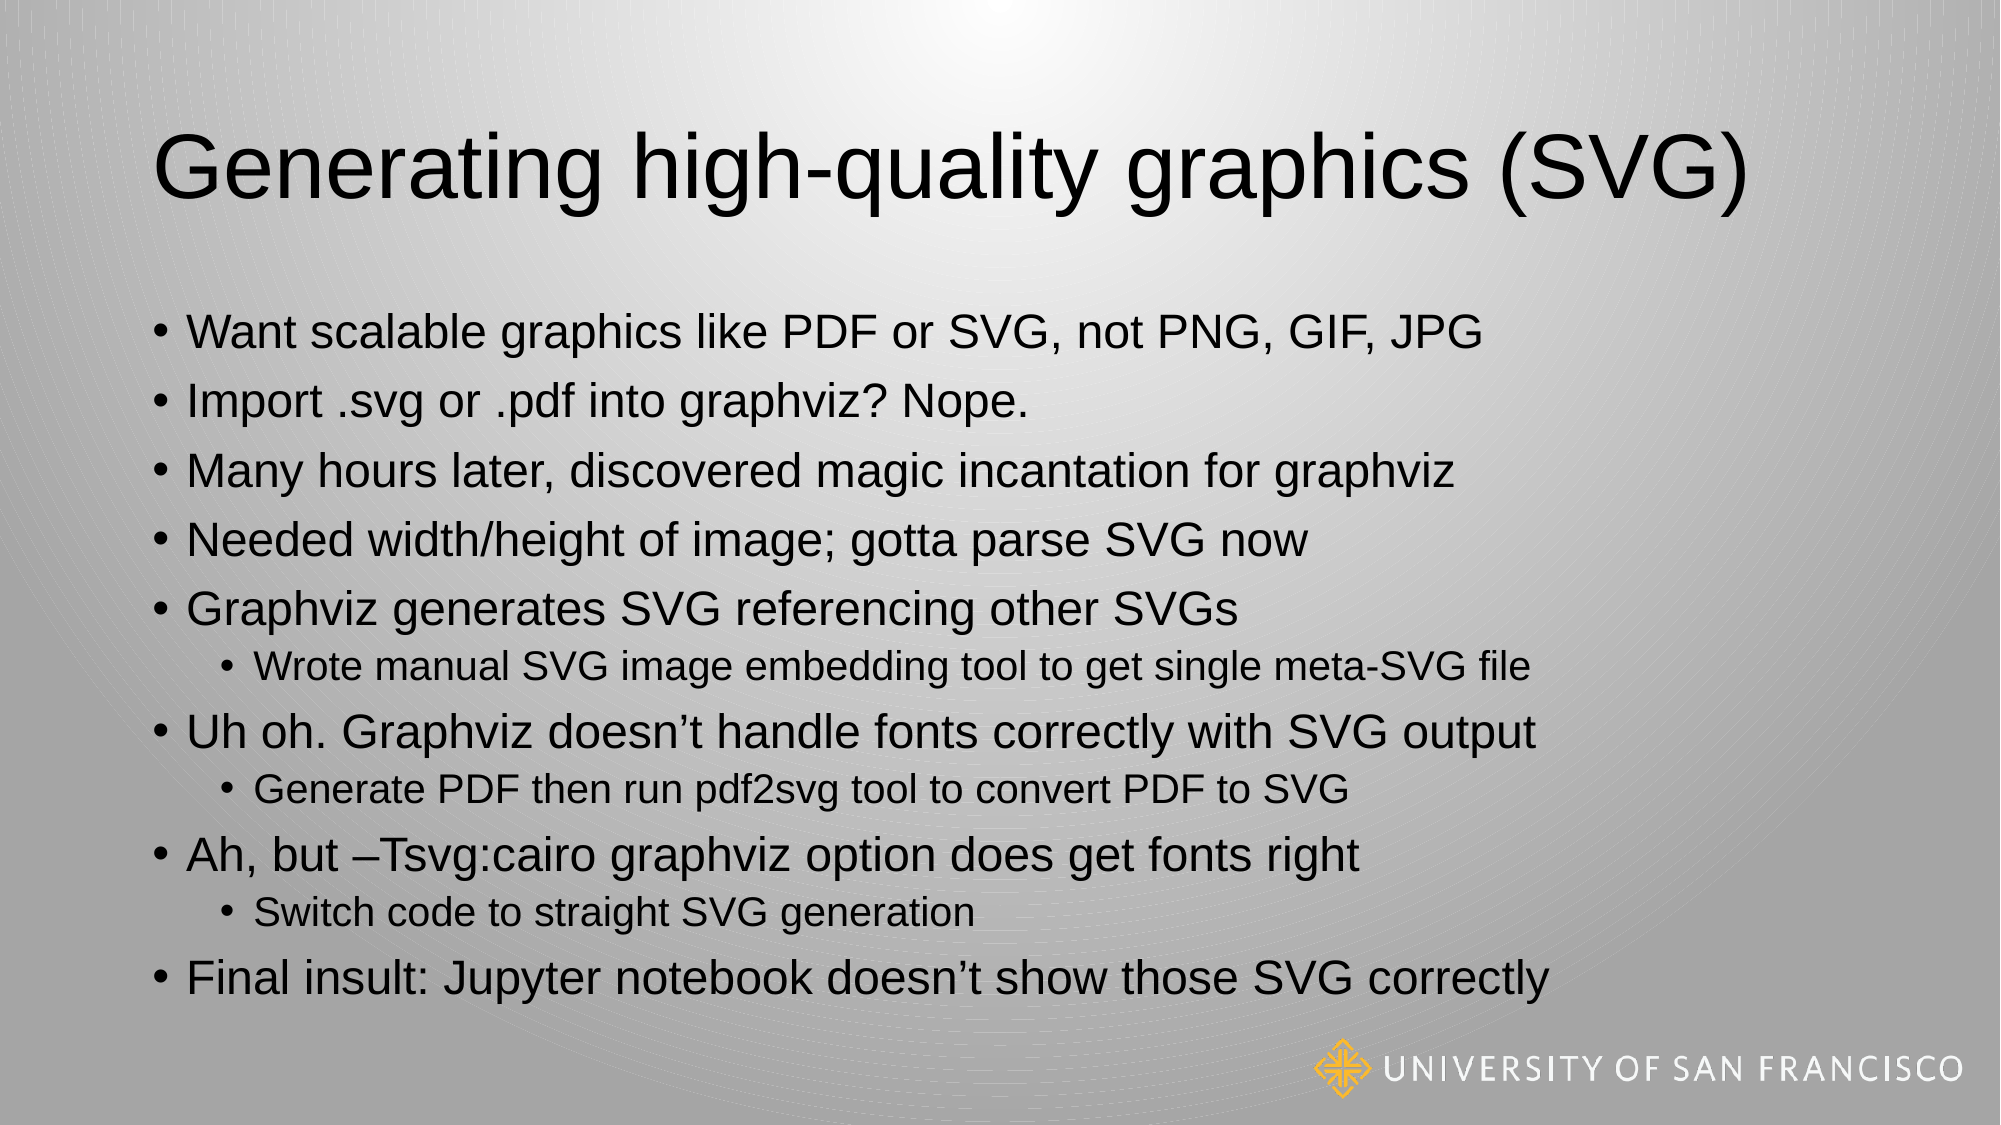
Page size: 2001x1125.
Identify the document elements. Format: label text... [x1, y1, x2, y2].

list Want scalable graphics like PDF or SVG, not PNG, GIF, JPG Import .svg or .pdf into graphviz? Nope. Many hours later, discovered magic incantation for graphviz Needed width/height of image; gotta parse SVG now Graphviz generates SVG referencing other SVGs Wrote manual SVG image embedding tool to get single meta-SVG file Uh oh. Graphviz doesn’t handle fonts correctly with SVG output Generate PDF then run pdf2svg tool to convert PDF to SVG Ah, but –Tsvg:cairo graphviz option does get fonts right Switch code to straight SVG generation Final insult: Jupyter notebook doesn’t show those SVG correctly [137, 299, 1863, 1014]
title Generating high-quality graphics (SVG) [137, 59, 1863, 278]
